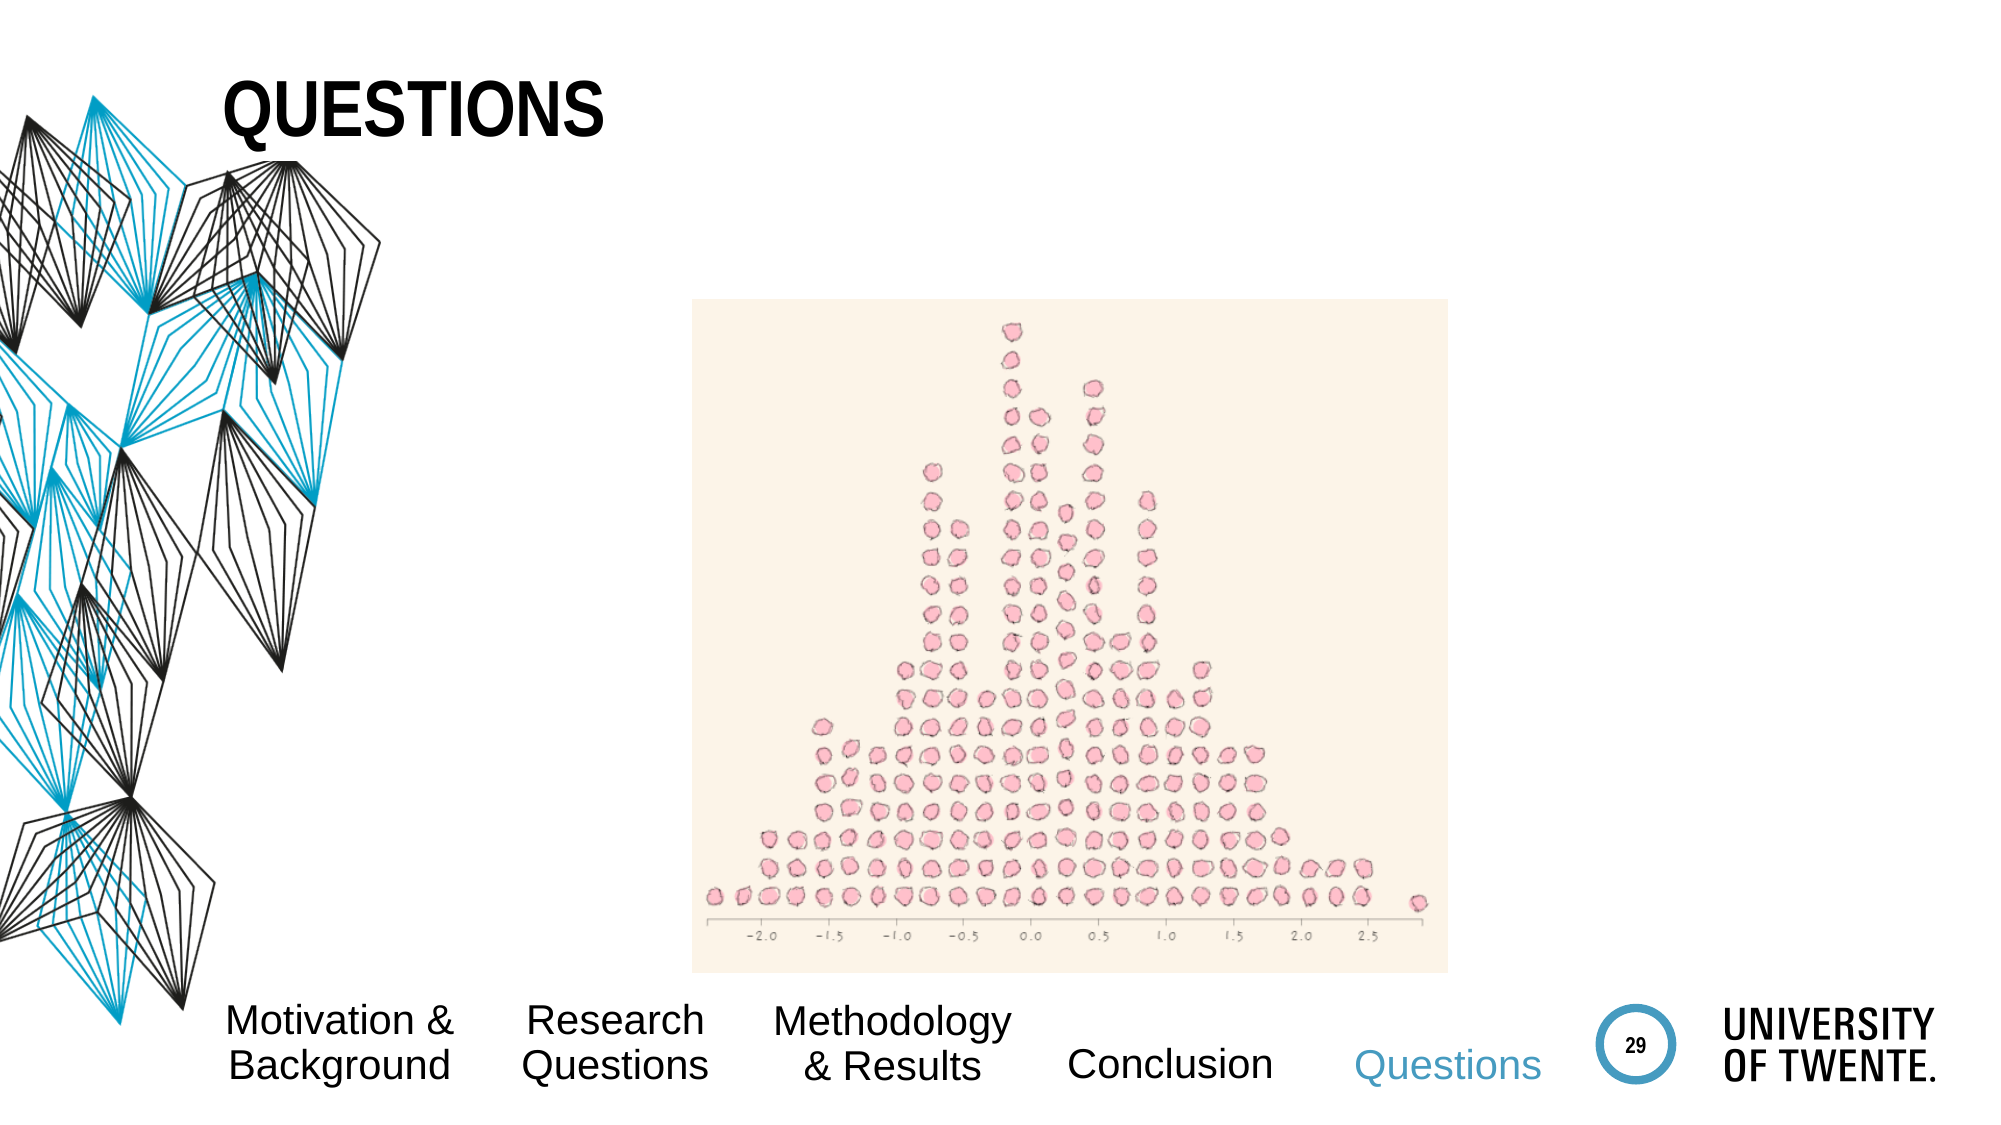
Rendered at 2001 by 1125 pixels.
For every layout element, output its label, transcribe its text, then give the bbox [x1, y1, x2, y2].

picture [1693, 976, 1966, 1113]
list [692, 299, 1448, 973]
picture [0, 480, 8, 492]
text_box Research Questions [478, 976, 754, 1096]
title Questions [207, 59, 1933, 161]
picture [0, 359, 33, 508]
picture [0, 0, 381, 1026]
picture [0, 618, 51, 787]
text_box Questions [1310, 976, 1587, 1097]
text_box Methodology & Results [754, 976, 1031, 1097]
text_box Conclusion [1032, 976, 1309, 1096]
slide_number 29 [1595, 1003, 1677, 1085]
text_box Motivation & Background [201, 976, 478, 1096]
picture [0, 462, 21, 504]
